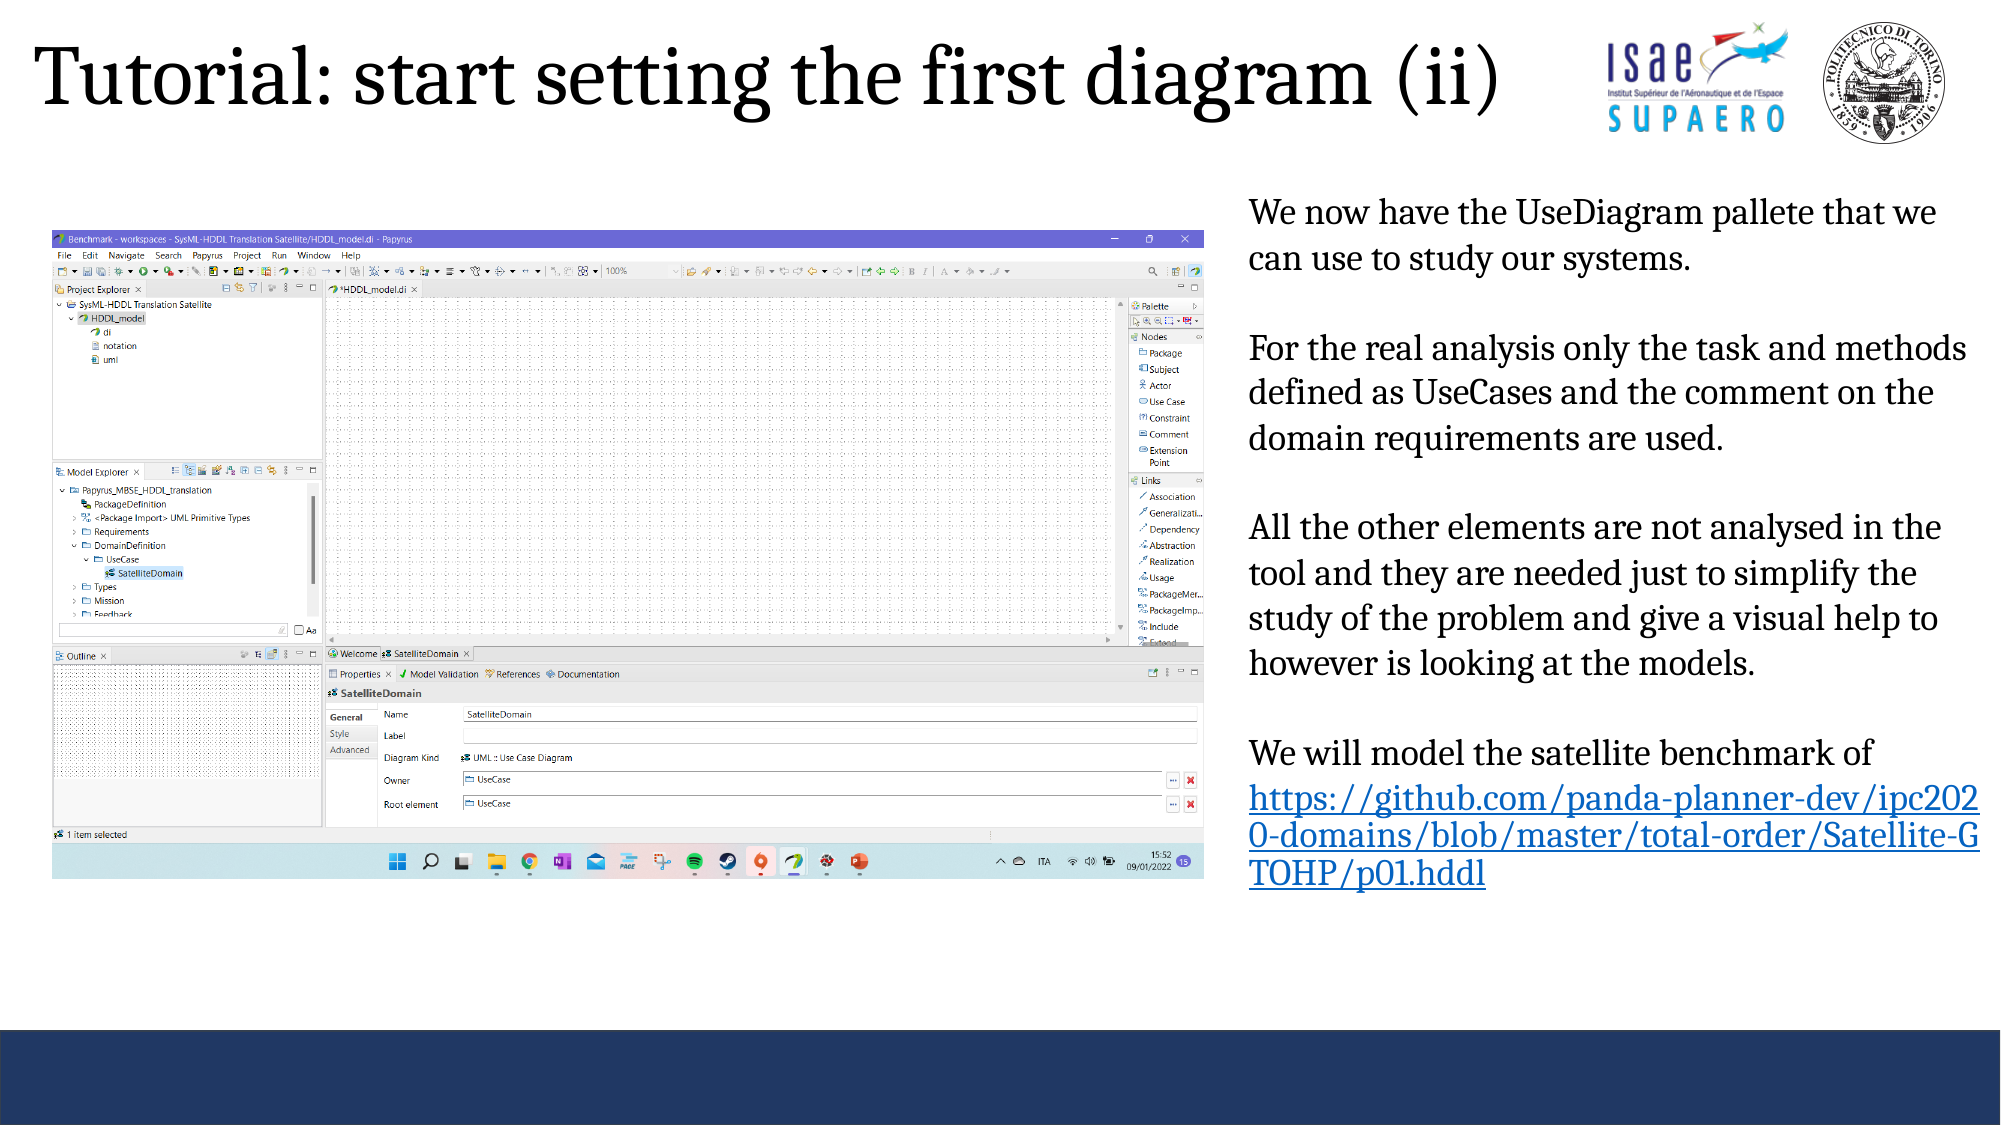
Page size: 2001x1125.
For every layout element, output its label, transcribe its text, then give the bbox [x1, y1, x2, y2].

picture [1608, 22, 1788, 132]
picture [1771, 109, 1779, 128]
picture [1823, 22, 1945, 144]
picture [51, 230, 1204, 879]
text_box We now have the UseDiagram pallete that we can use to study our systems. For the real analysis only the task and methods defined as UseCases and the comment on the domain requirements are used. All the other elements are not analysed in the tool and they are needed just to simplify the study of the problem and give a visual help to however is looking at the models. We will model the satellite benchmark of https://github.com/panda-planner-dev/ipc2020-domains/blob/master/total-order/Satellite-GTOHP/p01.hddl [1233, 180, 2000, 870]
title Tutorial: start setting the first diagram (ii) [18, 22, 1544, 132]
